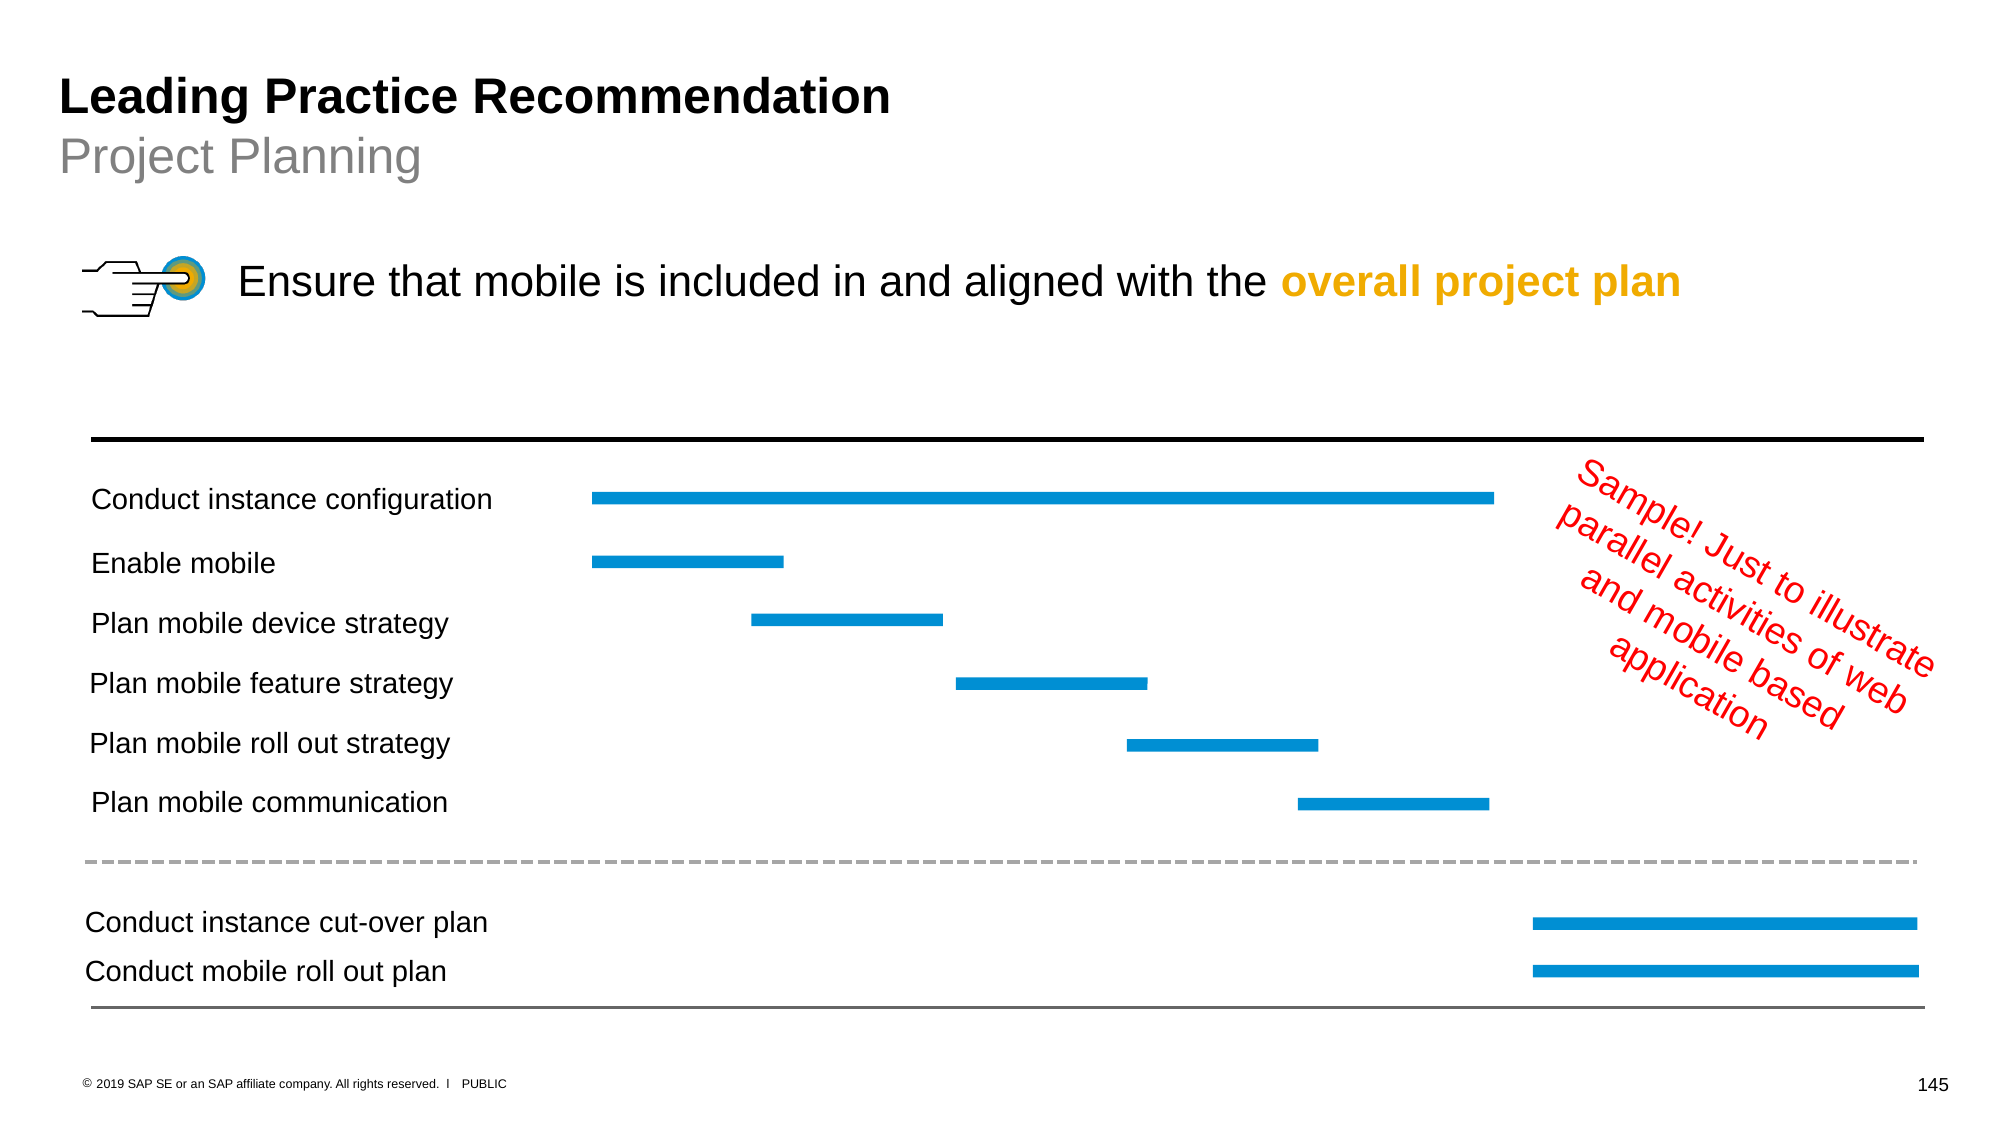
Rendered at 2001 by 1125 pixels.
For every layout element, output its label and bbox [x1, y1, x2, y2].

text_box [89, 664, 580, 700]
text_box [89, 724, 580, 760]
text_box [91, 603, 581, 639]
text_box [91, 544, 581, 580]
text_box [222, 245, 1926, 313]
text_box [91, 437, 1963, 814]
text_box [91, 783, 581, 819]
title [58, 63, 1894, 185]
picture [82, 222, 211, 351]
text_box [84, 902, 575, 939]
text_box [84, 951, 575, 987]
text_box [91, 480, 581, 516]
